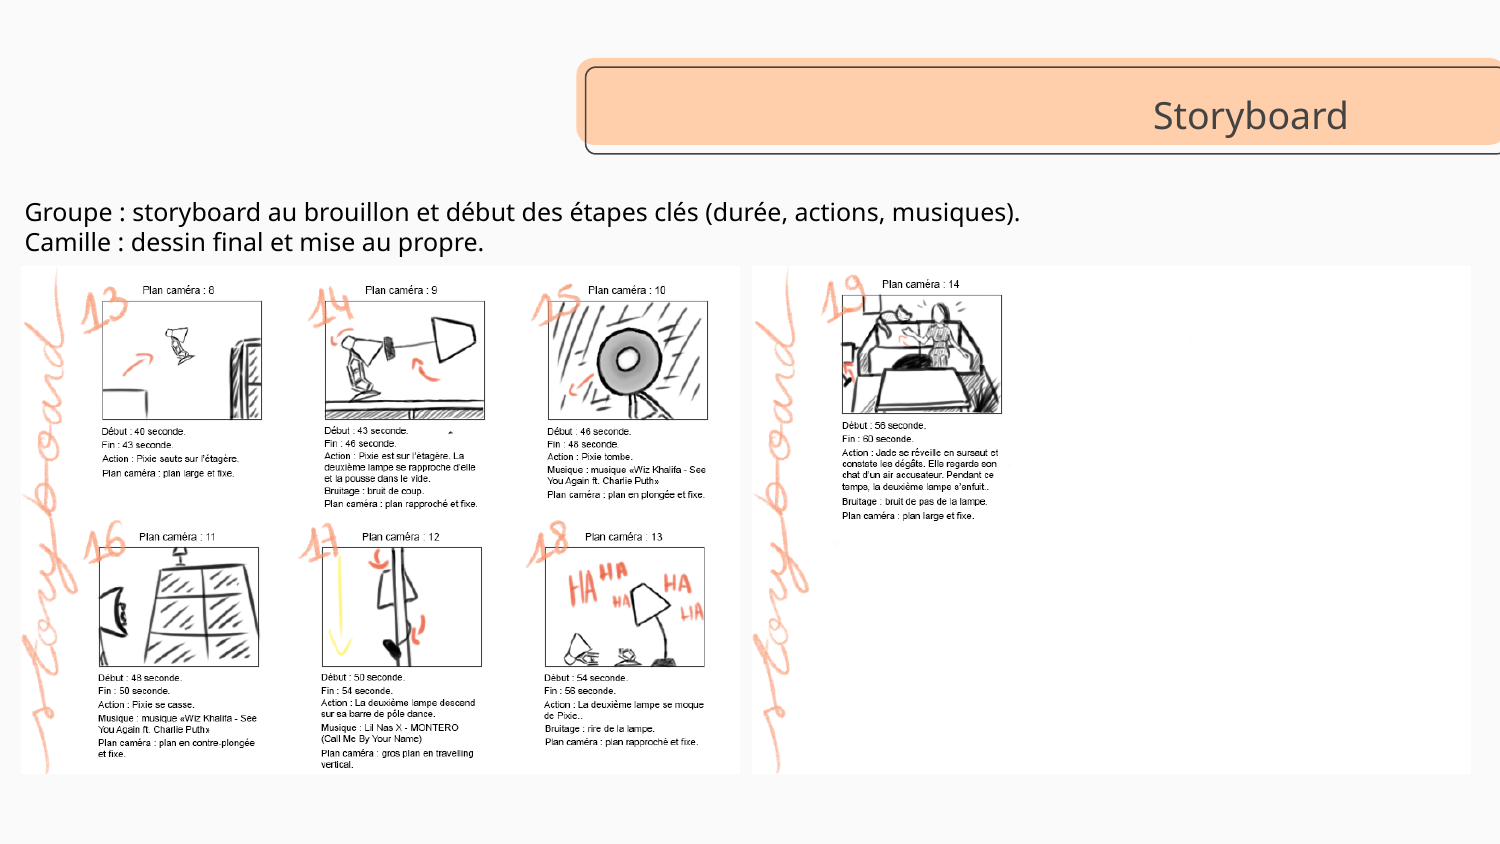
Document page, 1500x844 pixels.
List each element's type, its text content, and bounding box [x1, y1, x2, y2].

picture [752, 266, 1472, 775]
picture [21, 266, 740, 775]
title Storyboard [849, 75, 1374, 154]
text_box Groupe : storyboard au brouillon et début des étapes clés (durée, actions, musiques). Camille : dessin final et mise au propre. [9, 181, 1341, 296]
